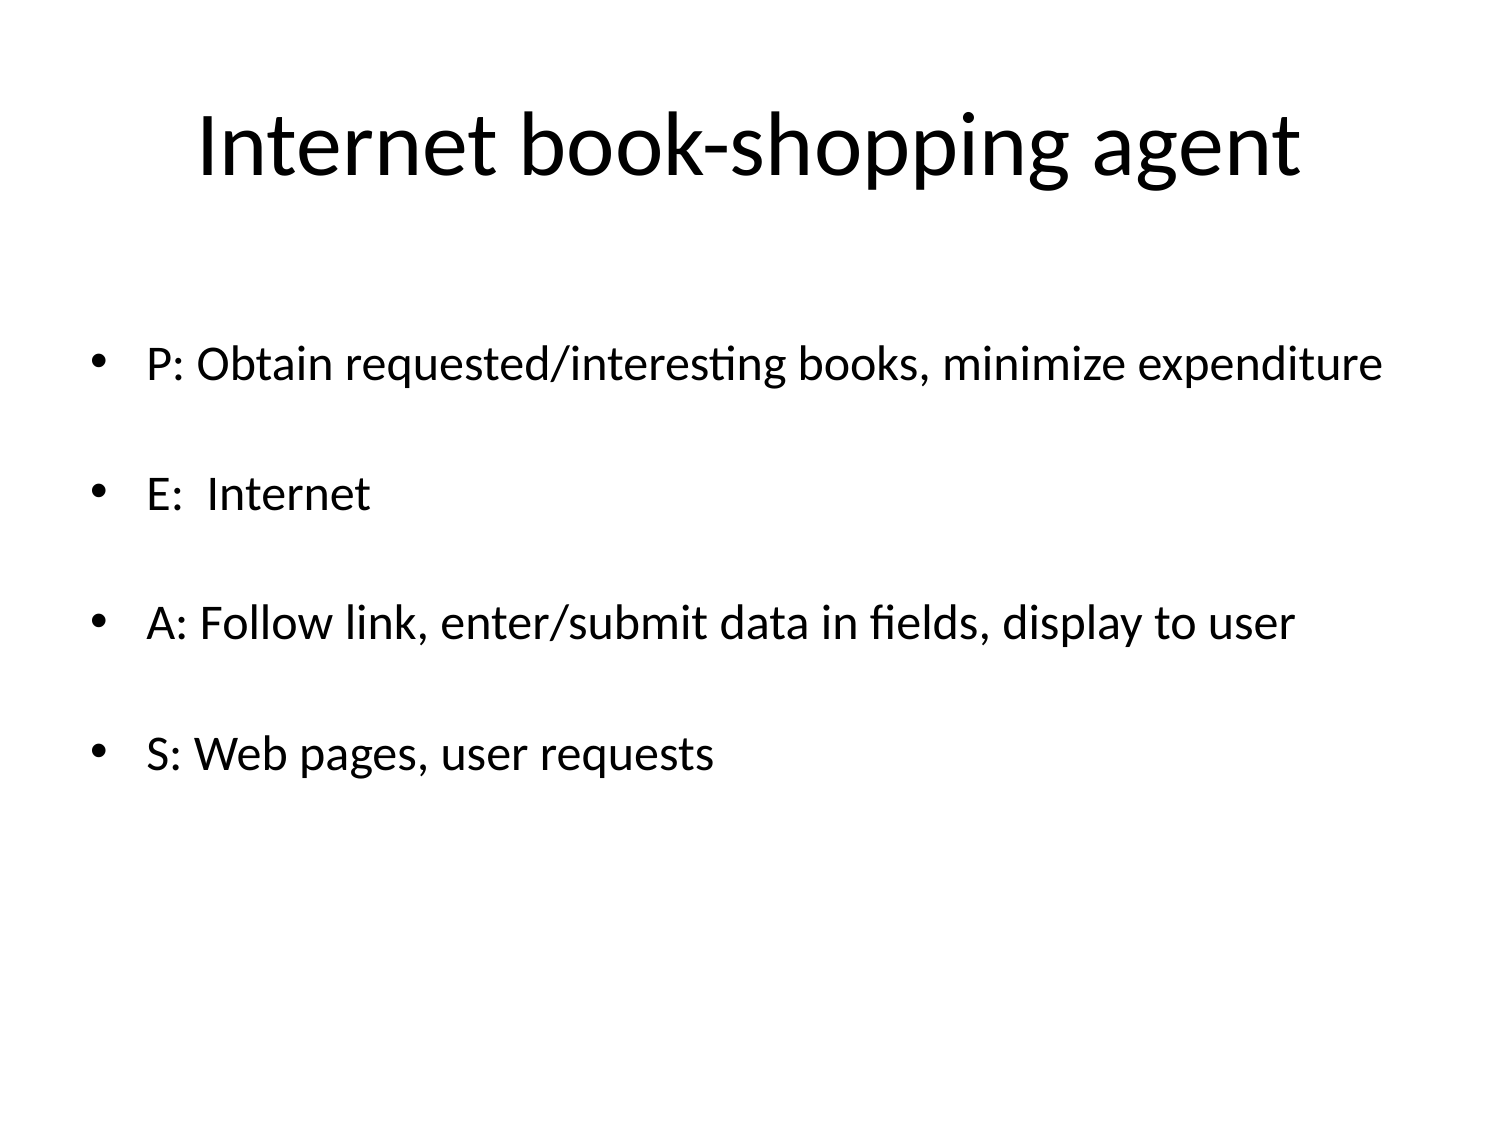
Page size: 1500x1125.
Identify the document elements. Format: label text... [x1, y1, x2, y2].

list P: Obtain requested/interesting books, minimize expenditure E: Internet A: Follow link, enter/submit data in fields, display to user S: Web pages, user requests [75, 262, 1425, 1005]
title Internet book-shopping agent [75, 45, 1425, 233]
